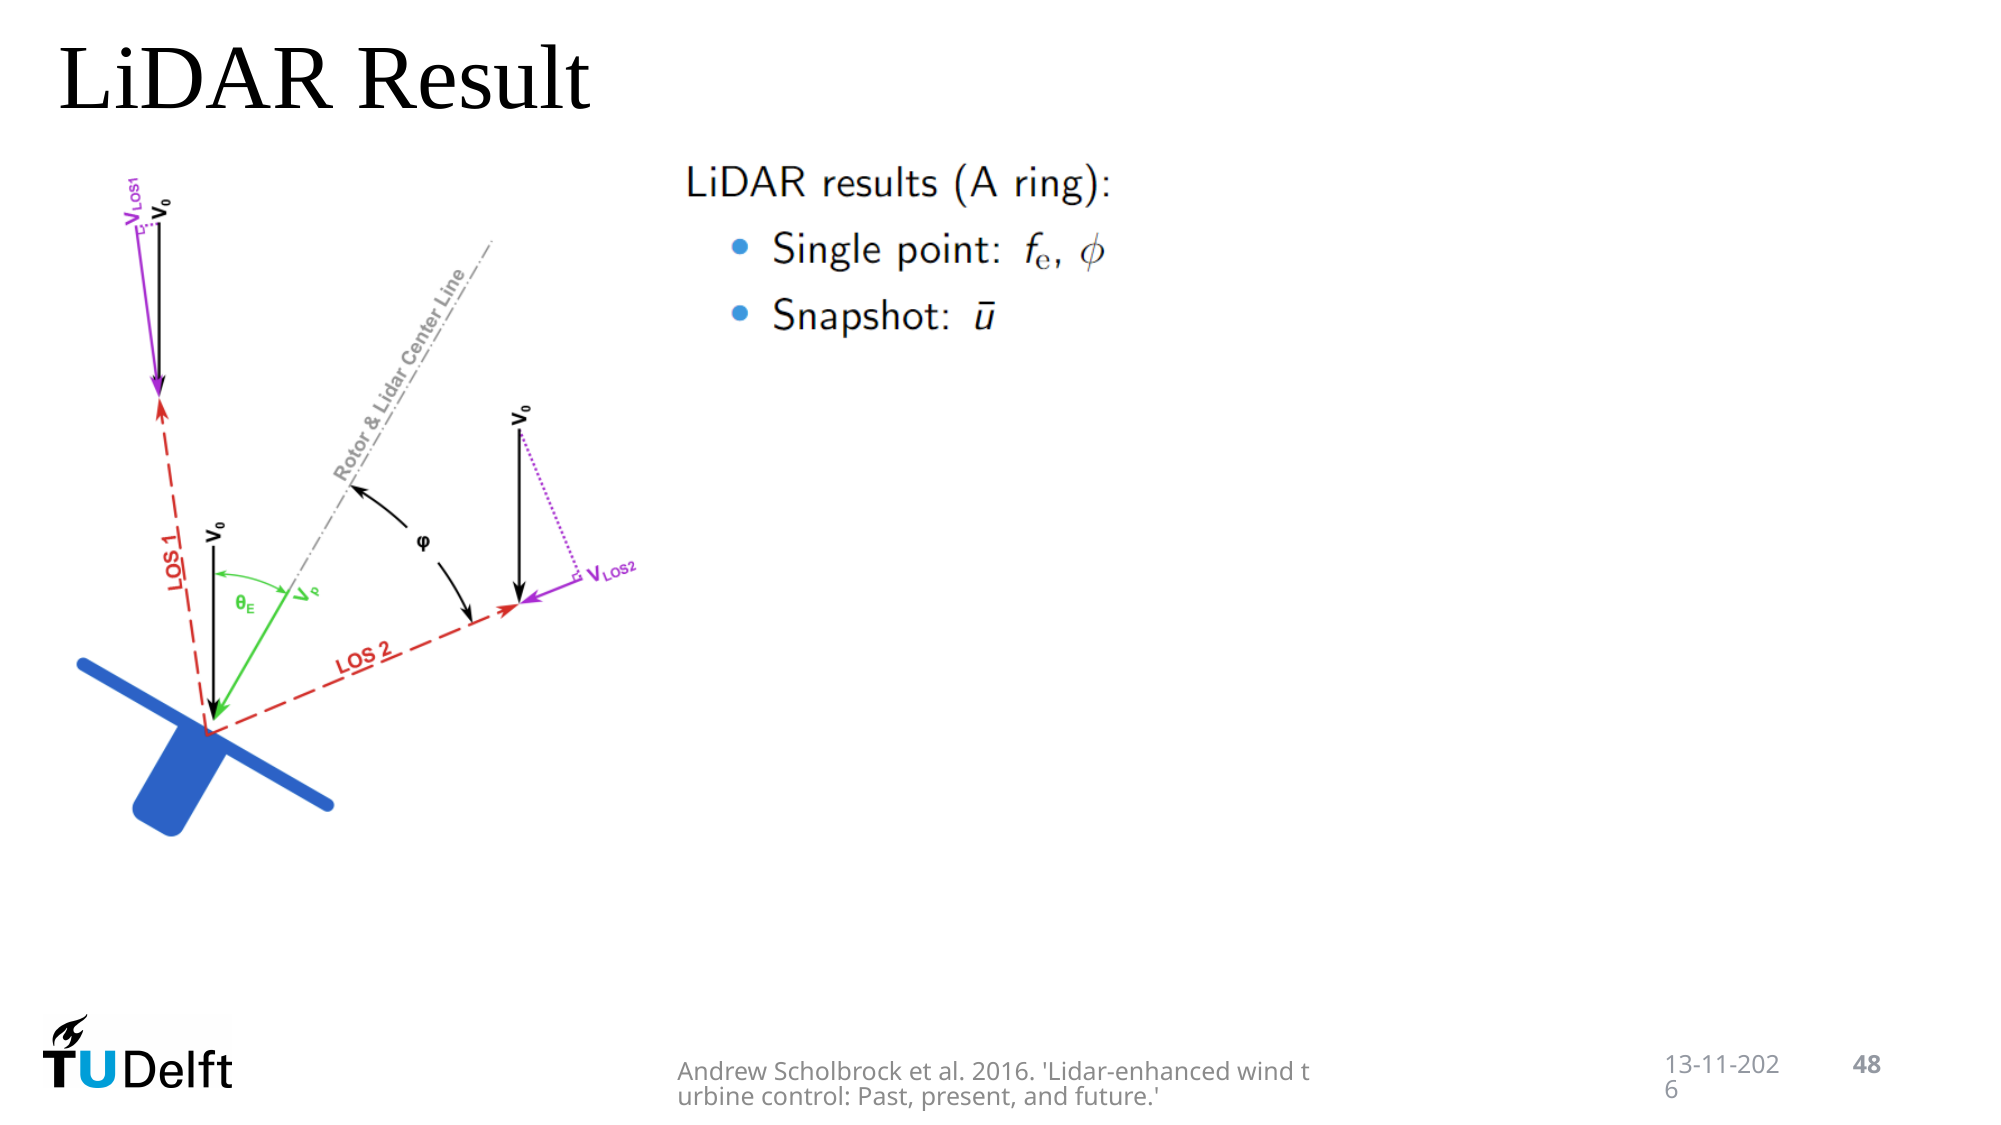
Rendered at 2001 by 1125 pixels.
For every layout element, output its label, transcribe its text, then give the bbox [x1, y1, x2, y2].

footer Andrew Scholbrock et al. 2016. 'Lidar-enhanced wind turbine control: Past, present, and future.' [662, 1042, 1338, 1103]
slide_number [1664, 739, 1791, 1125]
title LiDAR Result [43, 18, 1769, 141]
picture [43, 140, 1143, 850]
slide_number 48 [1833, 739, 1882, 1125]
picture [43, 1014, 232, 1088]
